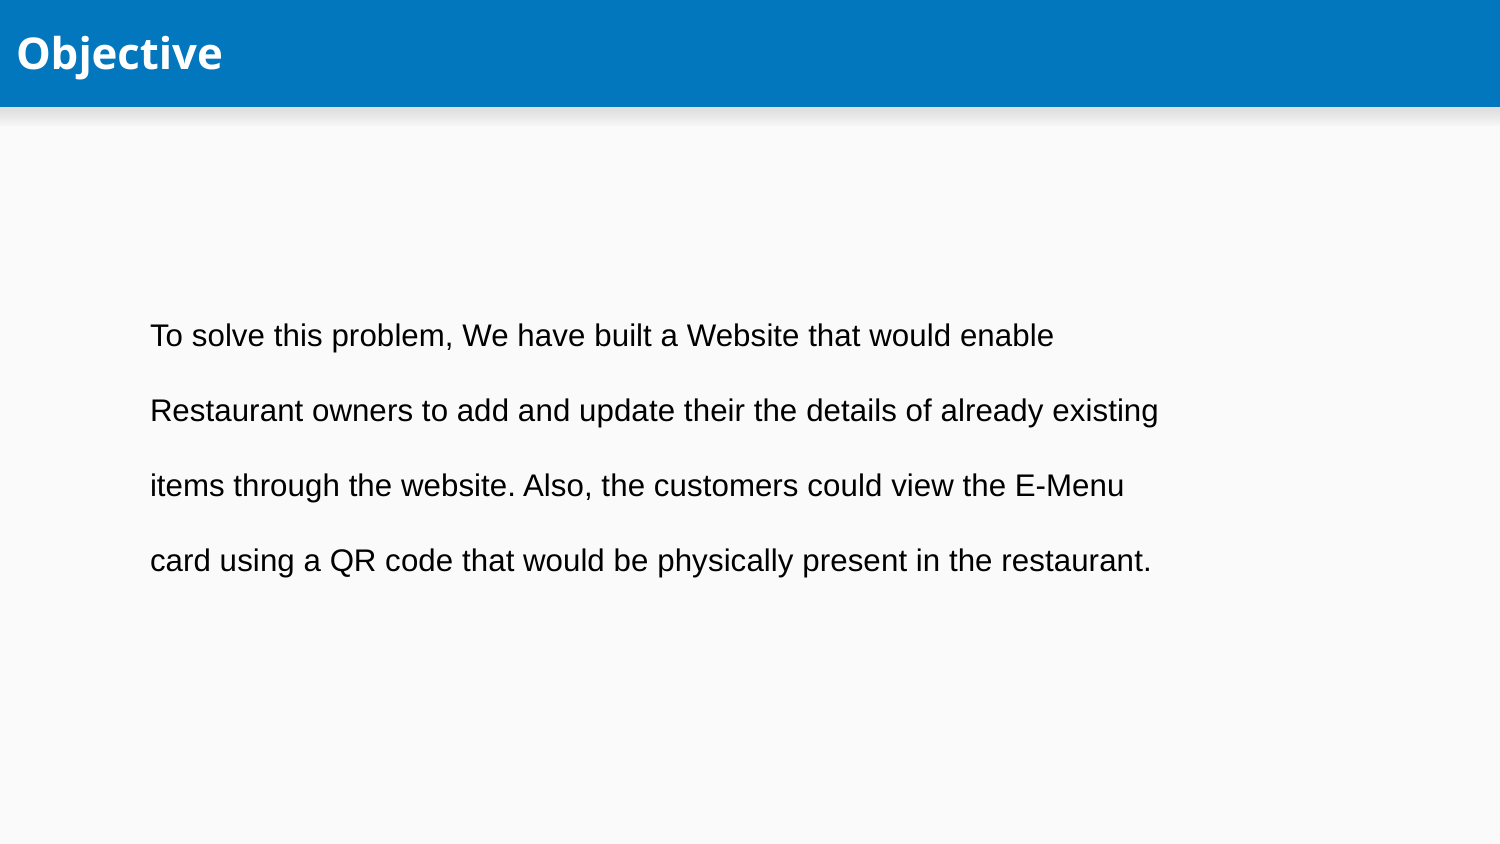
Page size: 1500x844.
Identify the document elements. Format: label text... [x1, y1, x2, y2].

text_box To solve this problem, We have built a Website that would enable Restaurant owners to add and update their the details of already existing items through the website. Also, the customers could view the E-Menu card using a QR code that would be physically present in the restaurant. [135, 262, 1197, 668]
text_box Objective [16, 2, 1464, 102]
